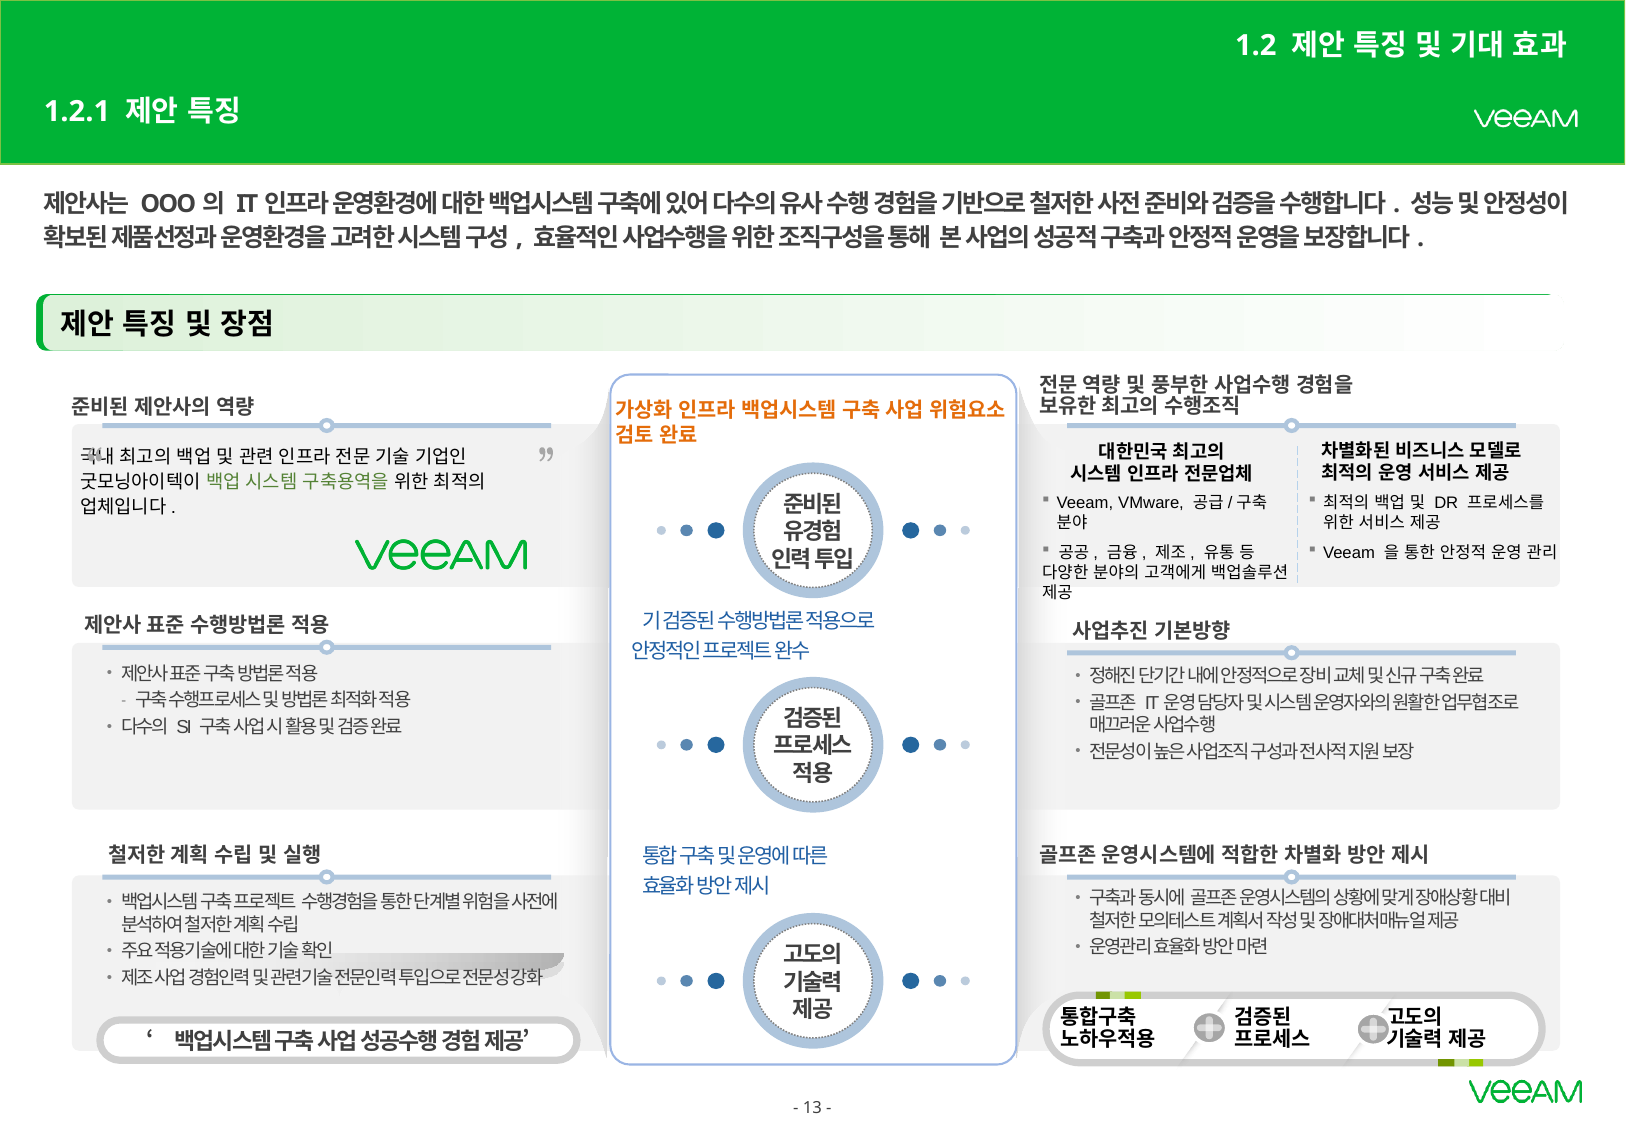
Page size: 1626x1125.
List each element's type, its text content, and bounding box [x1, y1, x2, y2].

text_box [104, 164, 1522, 294]
picture [1465, 1074, 1586, 1110]
title 1.2.1 제안 특징 [28, 88, 989, 136]
picture [1465, 100, 1586, 136]
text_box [71, 374, 1561, 1085]
list 제안사는 OOO의 IT인프라 운영환경에 대한 백업시스템 구축에 있어 다수의 유사 수행 경험을 기반으로 철저한 사전 준비와 검증을 수행합니다. 성능 및 안정성이 확보된 제품선정과 운영환경을 고려한 시스템 구성, 효율적인 사업수행을 위한 조직구성을 통해 본 사업의 성공적 구축과 안정적 운영을 보장합니다. [28, 177, 104, 275]
list 제안사는 OOO의 IT인프라 운영환경에 대한 백업시스템 구축에 있어 다수의 유사 수행 경험을 기반으로 철저한 사전 준비와 검증을 수행합니다. 성능 및 안정성이 확보된 제품선정과 운영환경을 고려한 시스템 구성, 효율적인 사업수행을 위한 조직구성을 통해 본 사업의 성공적 구축과 안정적 운영을 보장합니다. [1522, 177, 1582, 275]
list 1.2 제안 특징 및 기대 효과 [862, 16, 1582, 76]
text_box 제안 특징 및 장점 [43, 294, 1564, 351]
